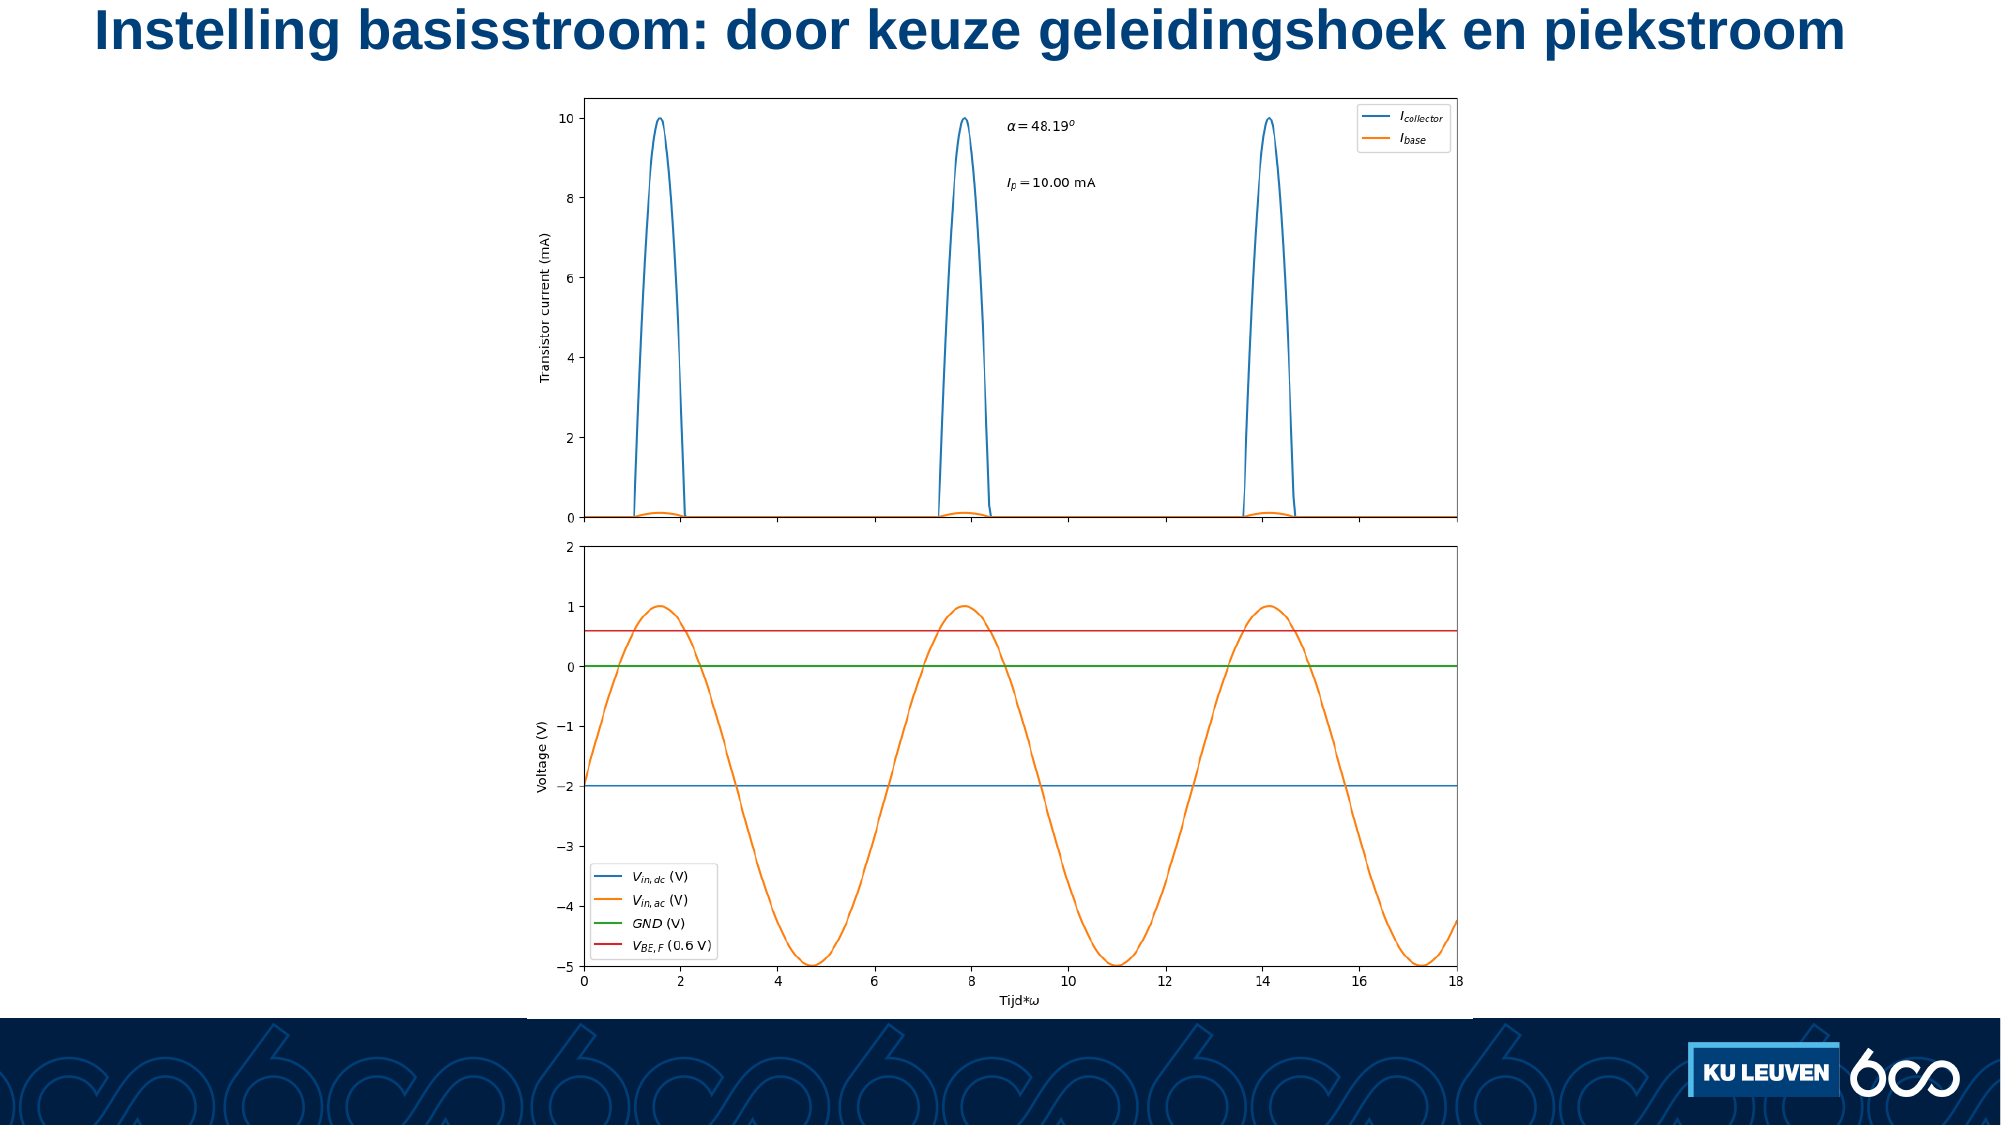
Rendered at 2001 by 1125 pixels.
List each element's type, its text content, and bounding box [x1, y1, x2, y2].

title Instelling basisstroom: door keuze geleidingshoek en piekstroom [94, 0, 1906, 108]
picture [0, 88, 2001, 1125]
